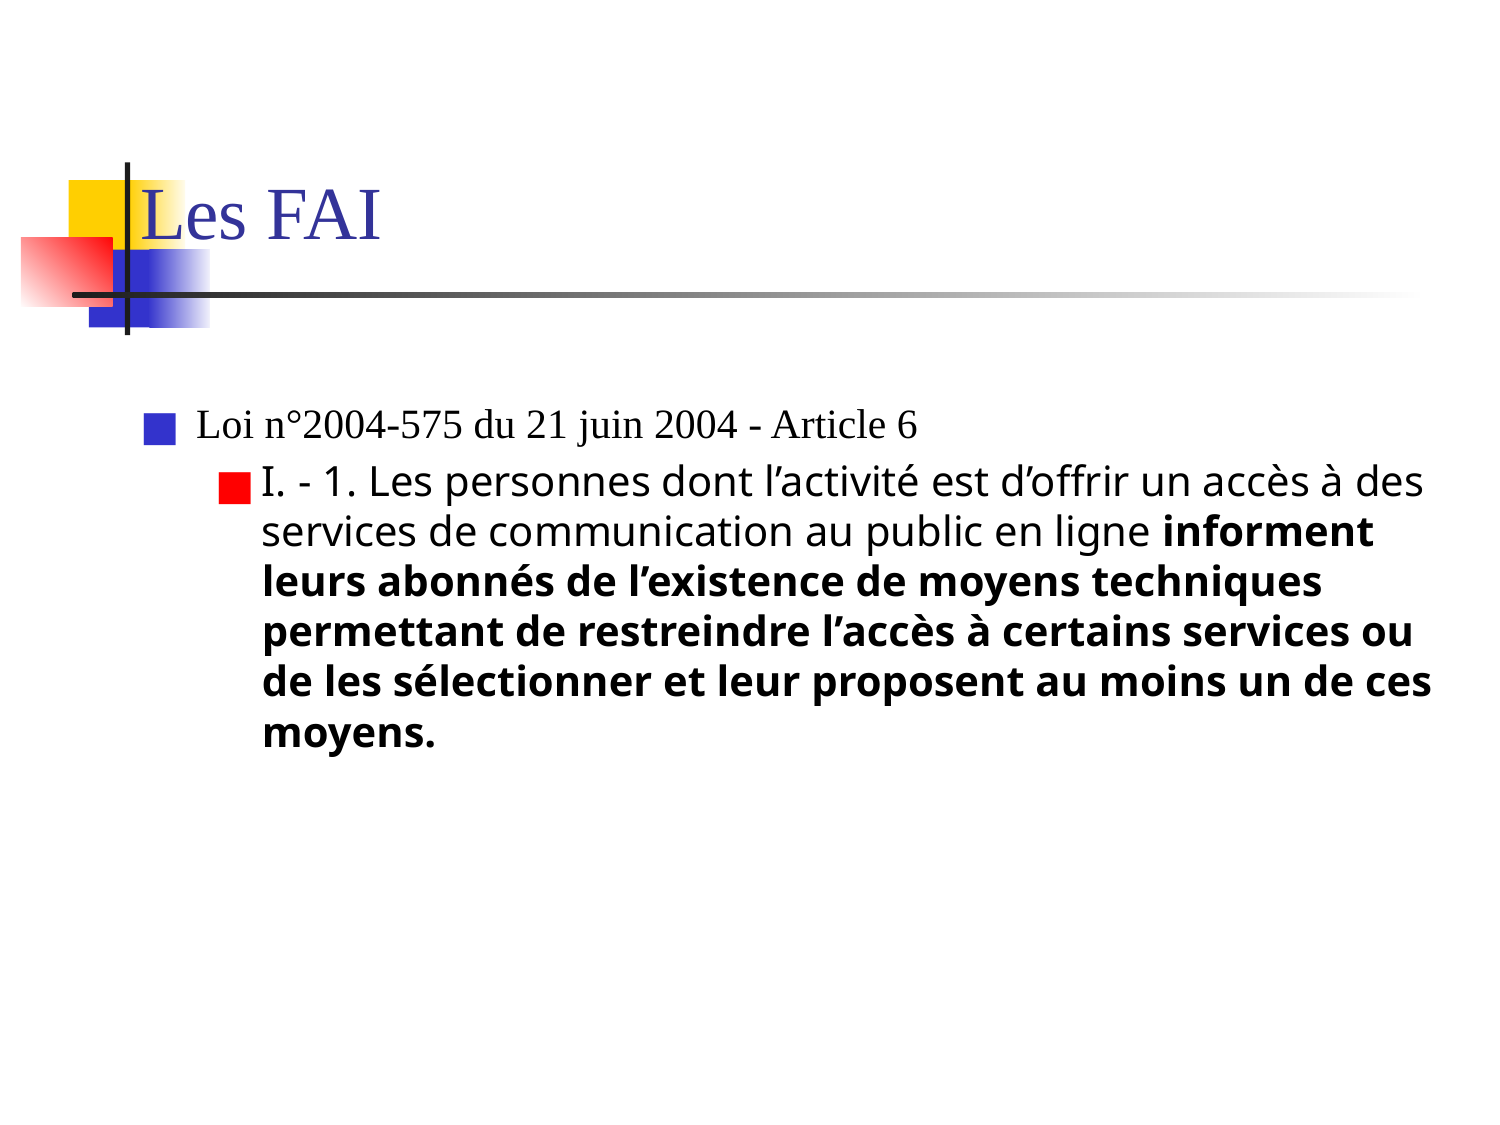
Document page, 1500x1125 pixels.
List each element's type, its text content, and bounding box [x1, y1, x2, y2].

list Loi n°2004-575 du 21 juin 2004 - Article 6 I. - 1. Les personnes dont l’activité est d’offrir un accès à des services de communication au public en ligne informent leurs abonnés de l’existence de moyens techniques permettant de restreindre l’accès à certains services ou de les sélectionner et leur proposent au moins un de ces moyens. [125, 331, 1469, 1006]
title Les FAI [125, 75, 1443, 263]
